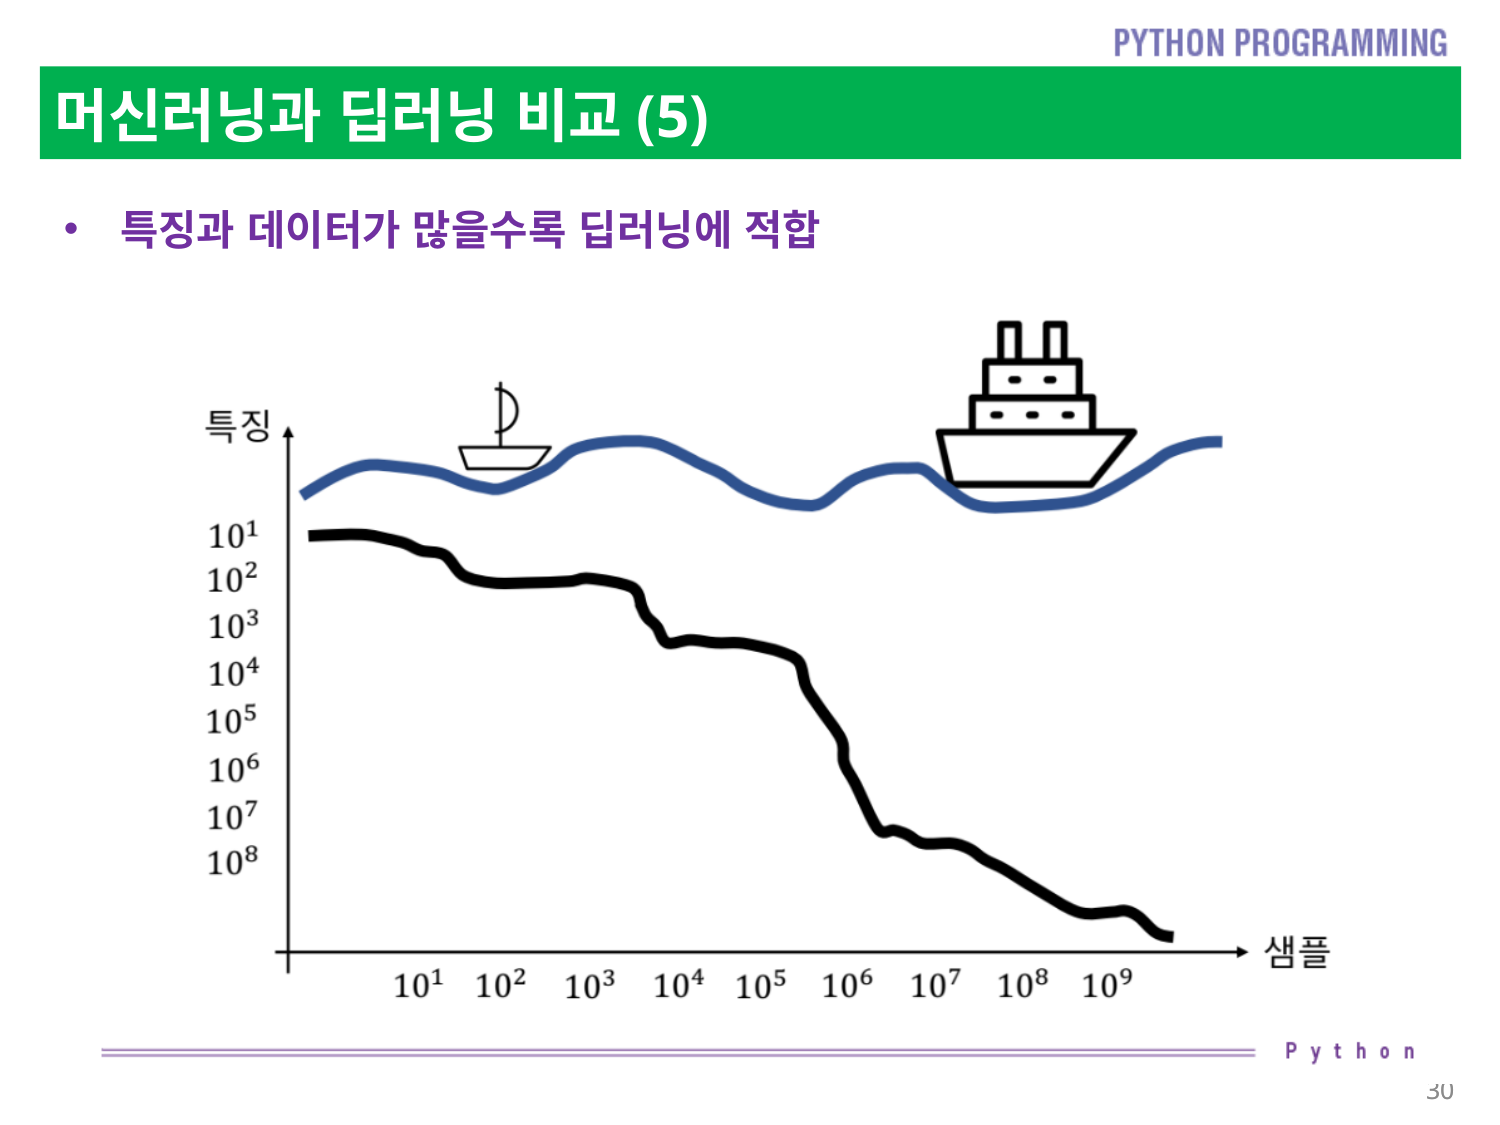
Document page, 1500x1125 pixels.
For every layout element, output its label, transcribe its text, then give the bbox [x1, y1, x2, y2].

list 특징과 데이터가 많을수록 딥러닝에 적합 [48, 195, 1461, 1041]
picture [1106, 13, 1462, 66]
slide_number 30 [1119, 1071, 1470, 1112]
picture [18, 273, 1483, 1084]
title 머신러닝과 딥러닝 비교(5) [39, 76, 1444, 152]
